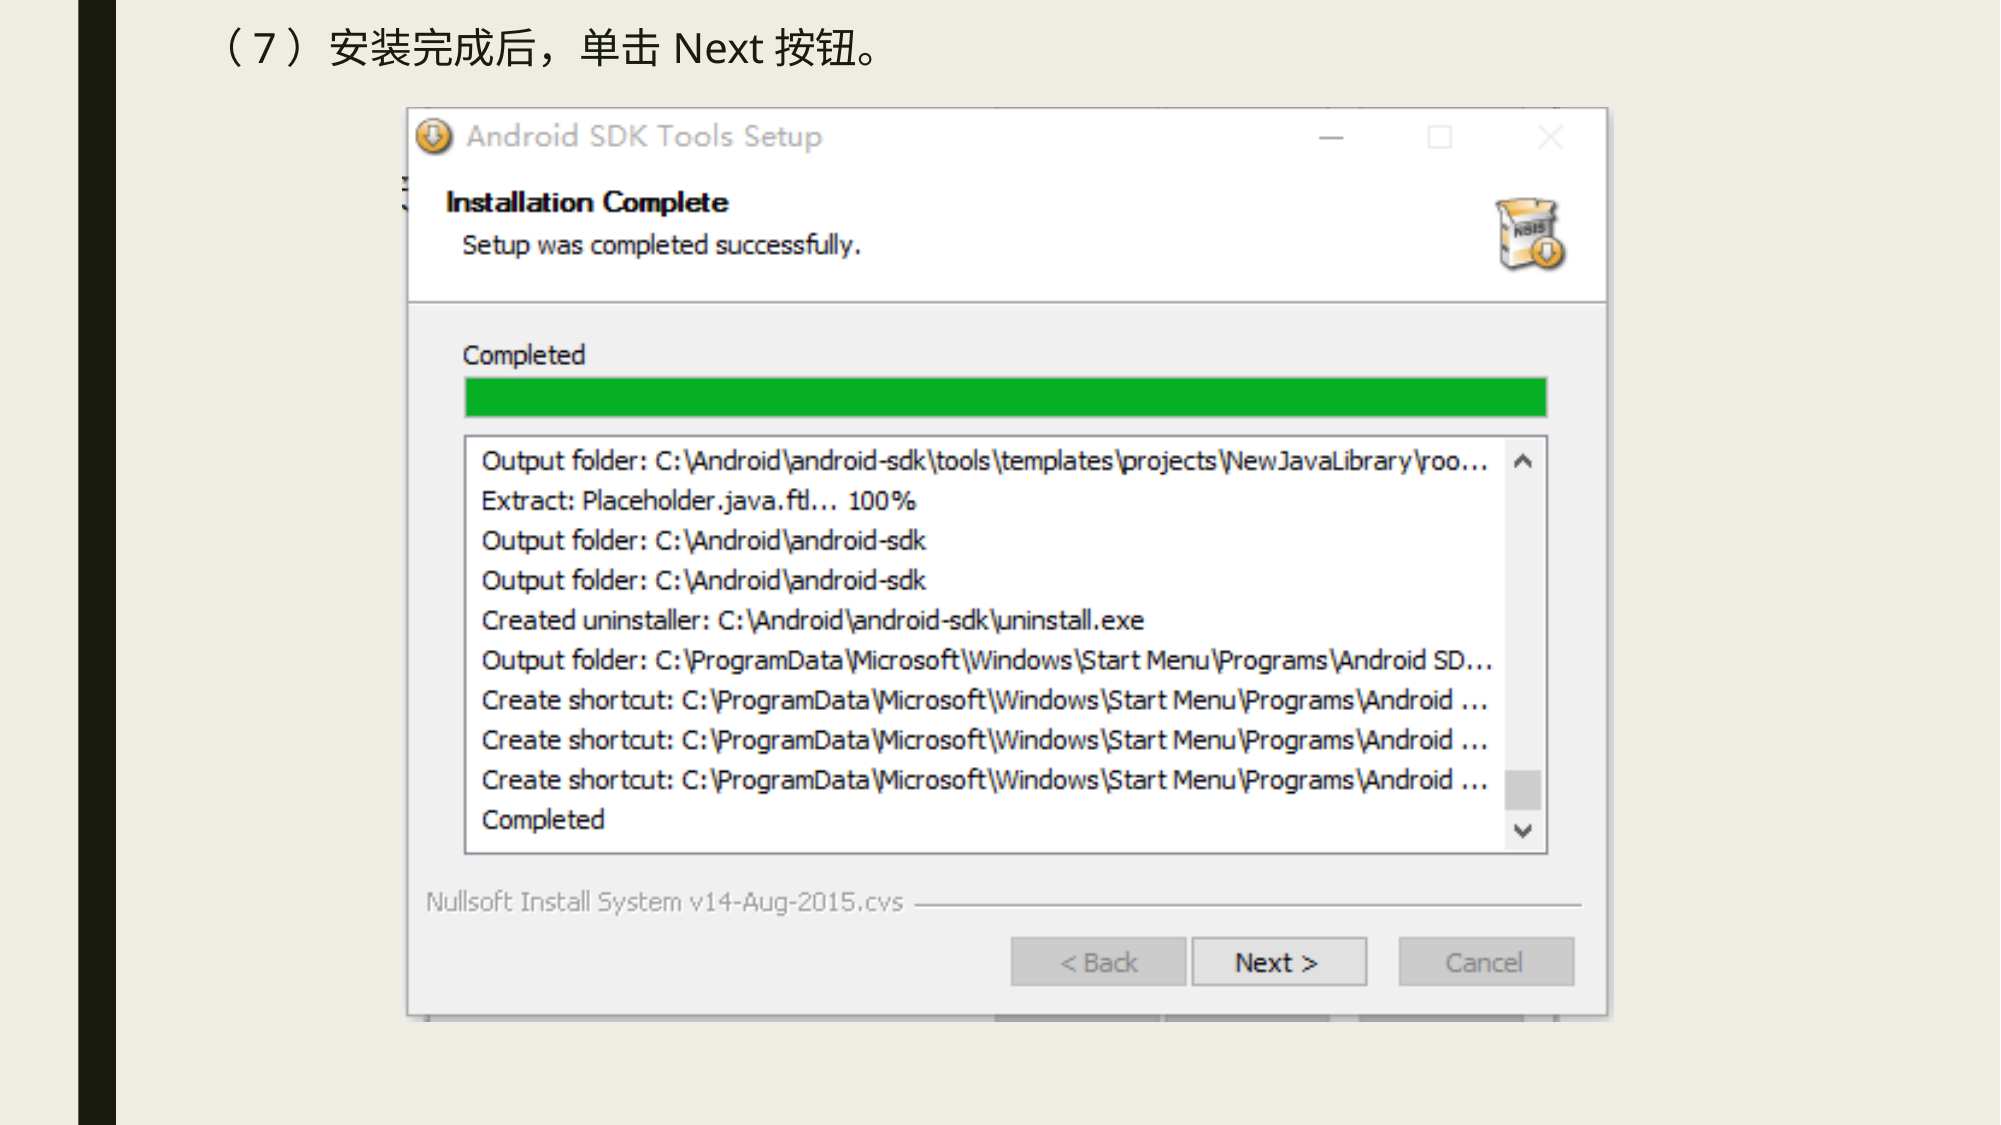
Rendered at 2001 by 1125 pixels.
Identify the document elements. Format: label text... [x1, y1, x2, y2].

picture [402, 107, 1614, 1022]
list （7）安装完成后，单击Next按钮。 [186, 18, 1950, 1094]
